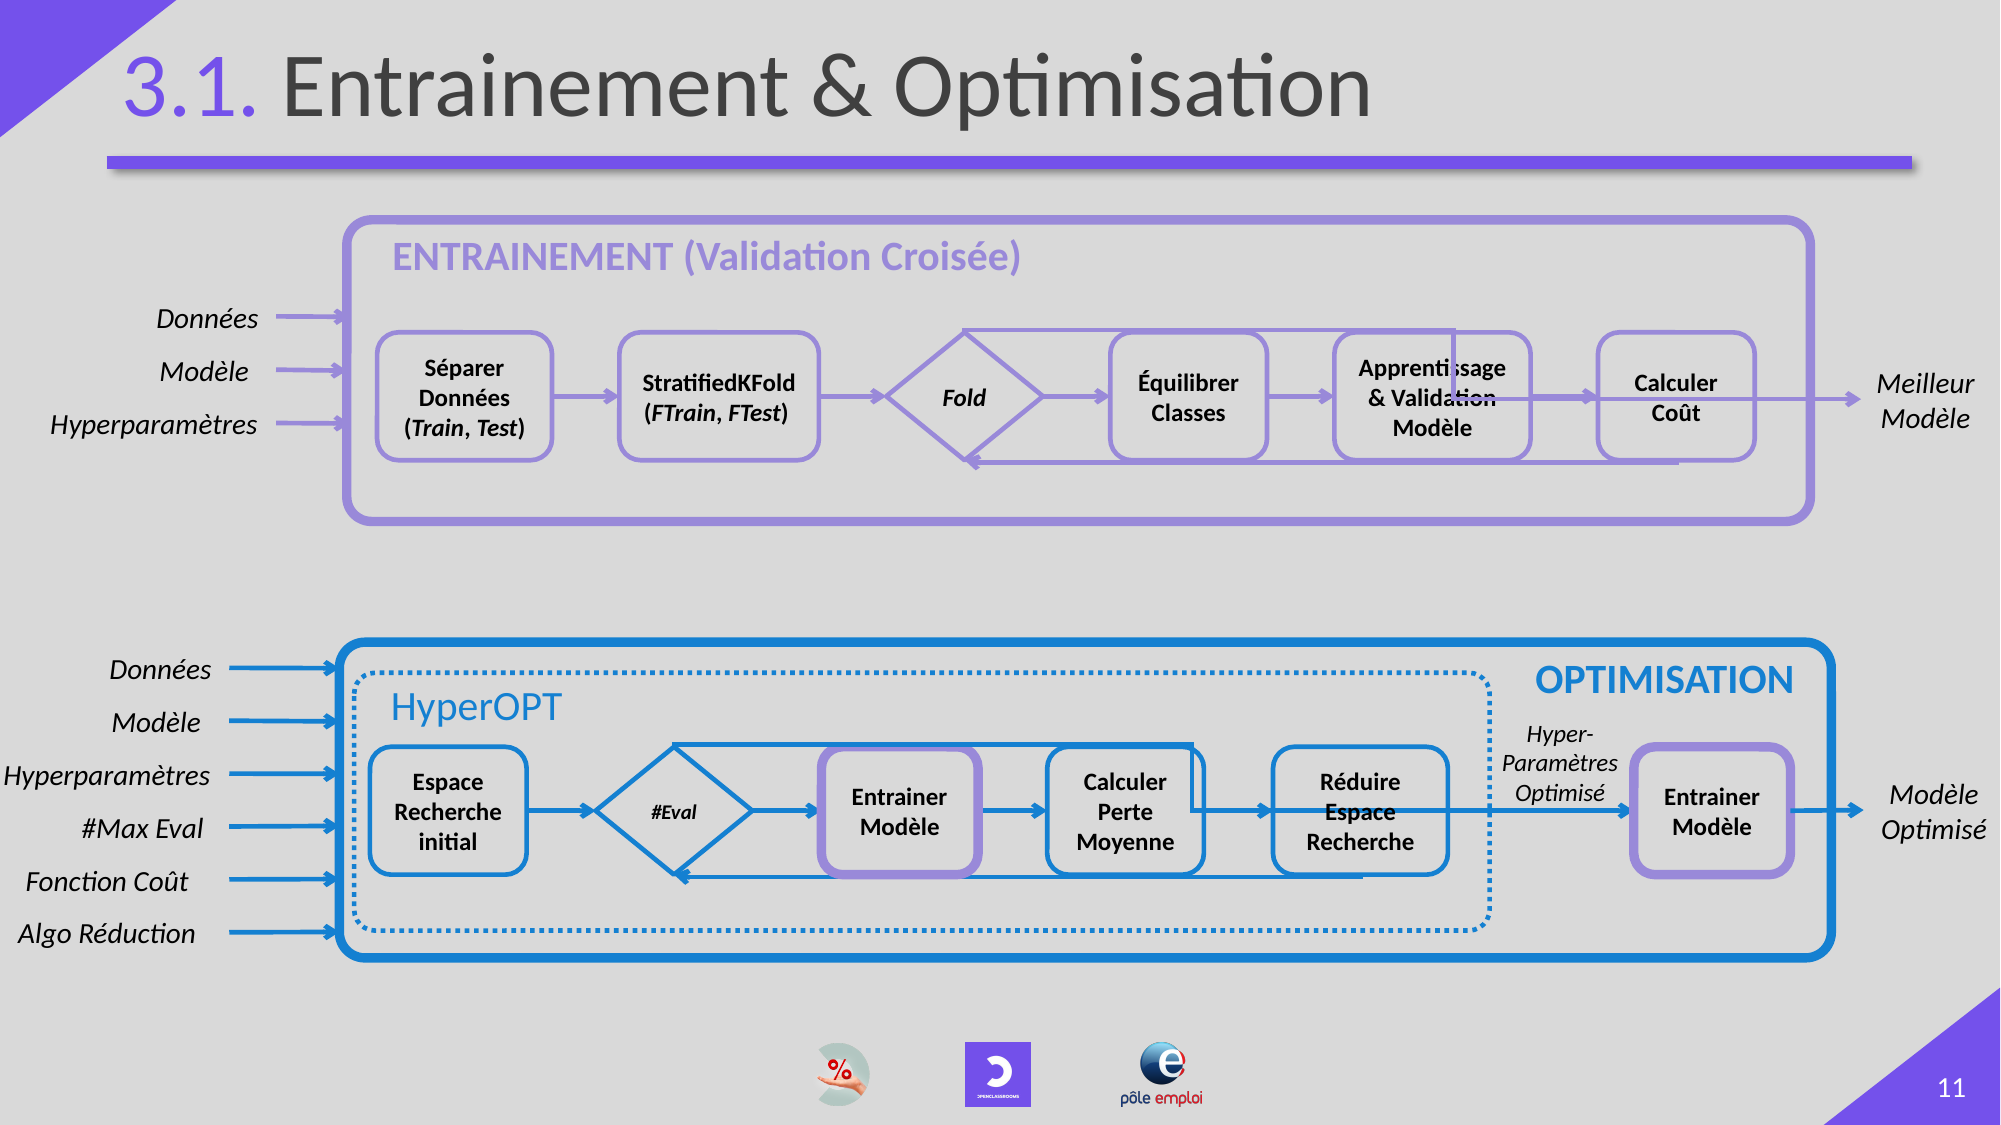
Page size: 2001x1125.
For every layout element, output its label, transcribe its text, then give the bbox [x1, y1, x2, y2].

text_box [0, 642, 2000, 958]
picture [798, 1043, 875, 1106]
picture [965, 1042, 1031, 1107]
slide_number 11 [1911, 1056, 1992, 1117]
picture [1121, 1042, 1202, 1107]
title 3.1. Entrainement & Optimisation [106, 0, 1961, 196]
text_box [31, 219, 1991, 522]
